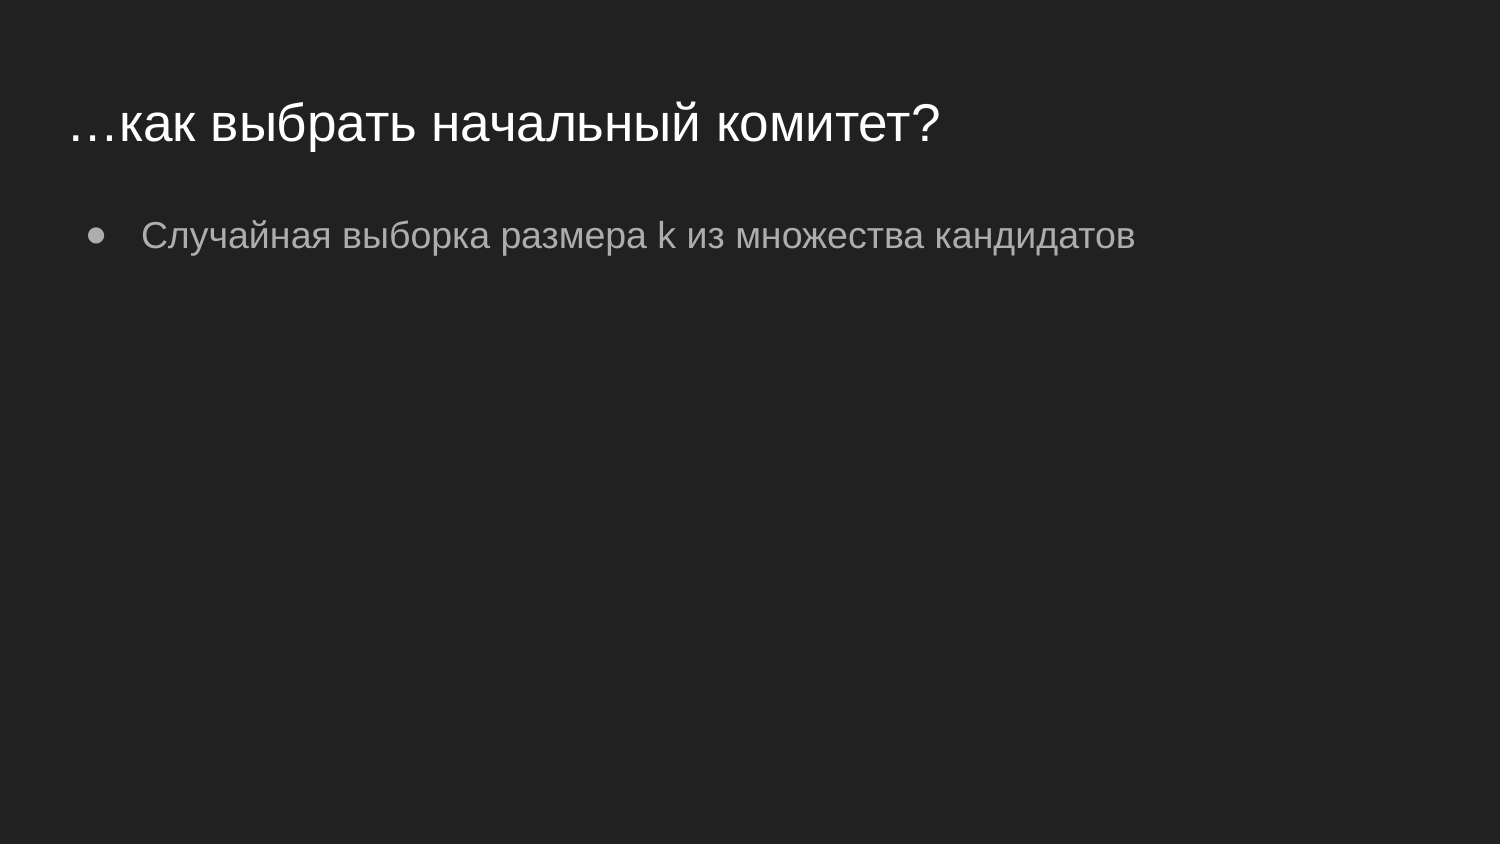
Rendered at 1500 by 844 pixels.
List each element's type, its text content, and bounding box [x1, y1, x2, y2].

title …как выбрать начальный комитет? [51, 72, 1449, 167]
list Случайная выборка размера k из множества кандидатов [51, 189, 1449, 750]
